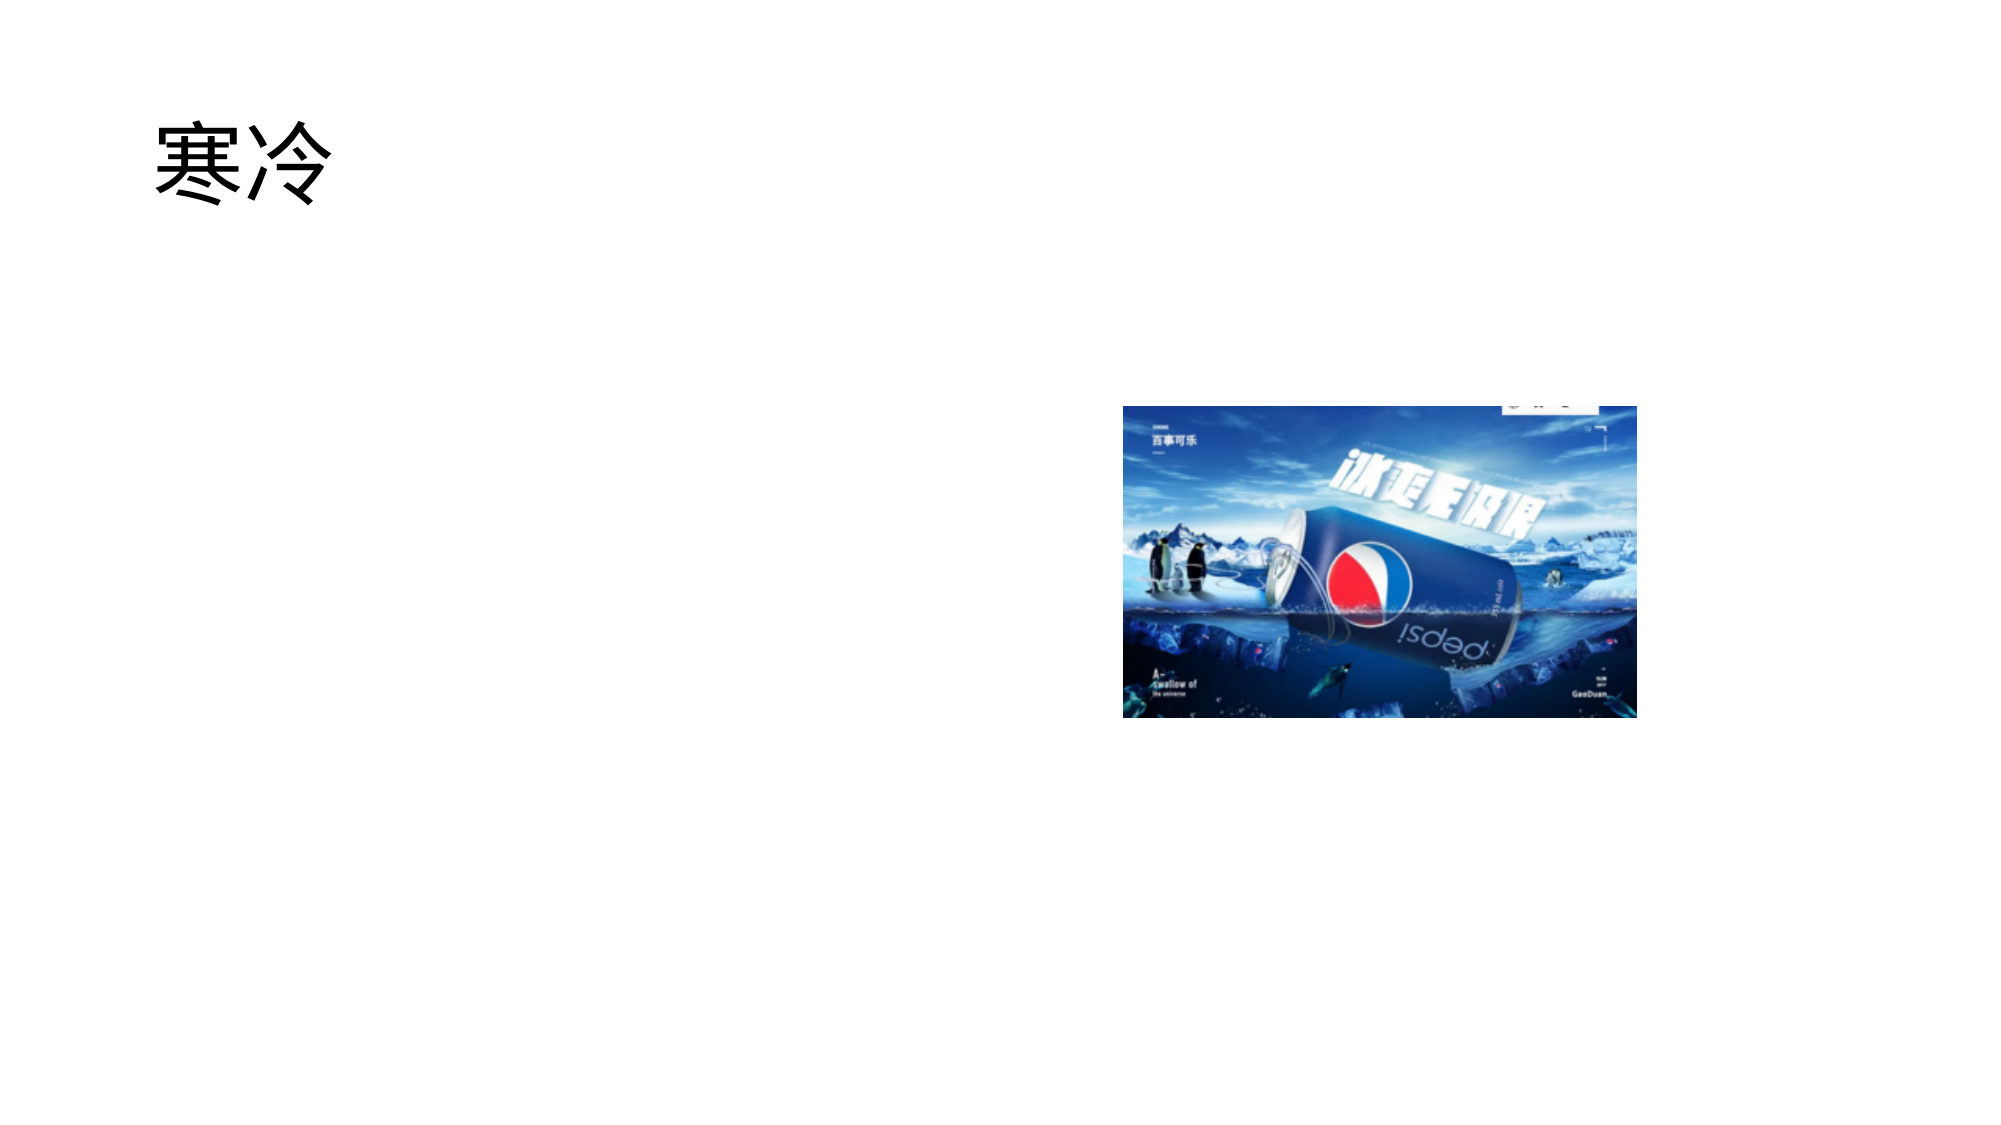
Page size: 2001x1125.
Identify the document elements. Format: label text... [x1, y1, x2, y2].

picture [1123, 406, 1637, 718]
title 寒冷 [137, 59, 1863, 278]
